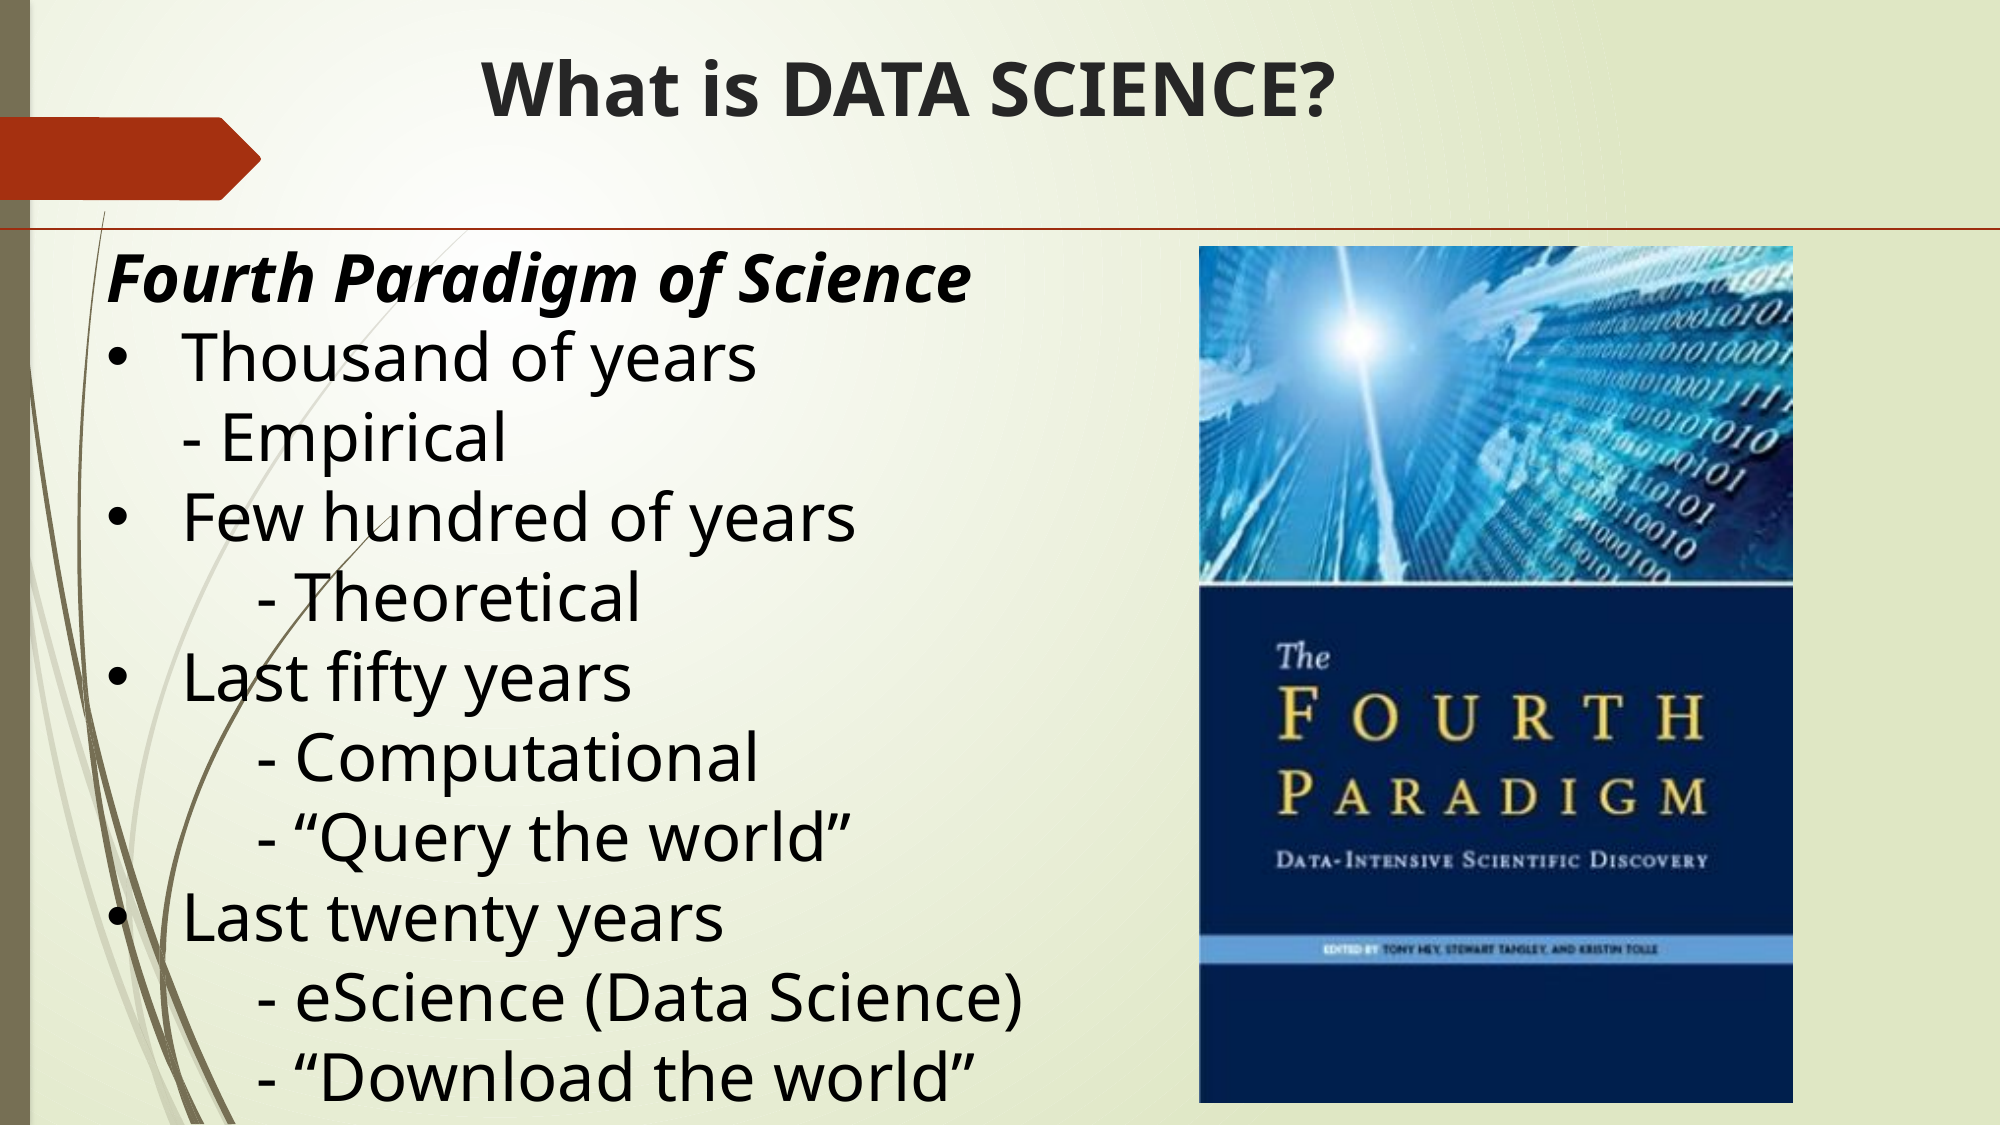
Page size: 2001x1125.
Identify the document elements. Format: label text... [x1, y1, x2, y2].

title What is DATA SCIENCE? [1074, 239, 1879, 247]
picture [1198, 246, 1793, 1103]
text_box Thousand of years - Empirical Few hundred of years - Theoretical Last fifty years - Computational - “Query the world” Last twenty years - eScience (Data Science) - “Download the world” [91, 307, 1074, 1123]
text_box Fourth Paradigm of Science [91, 239, 1074, 307]
title What is DATA SCIENCE? [466, 34, 1879, 228]
